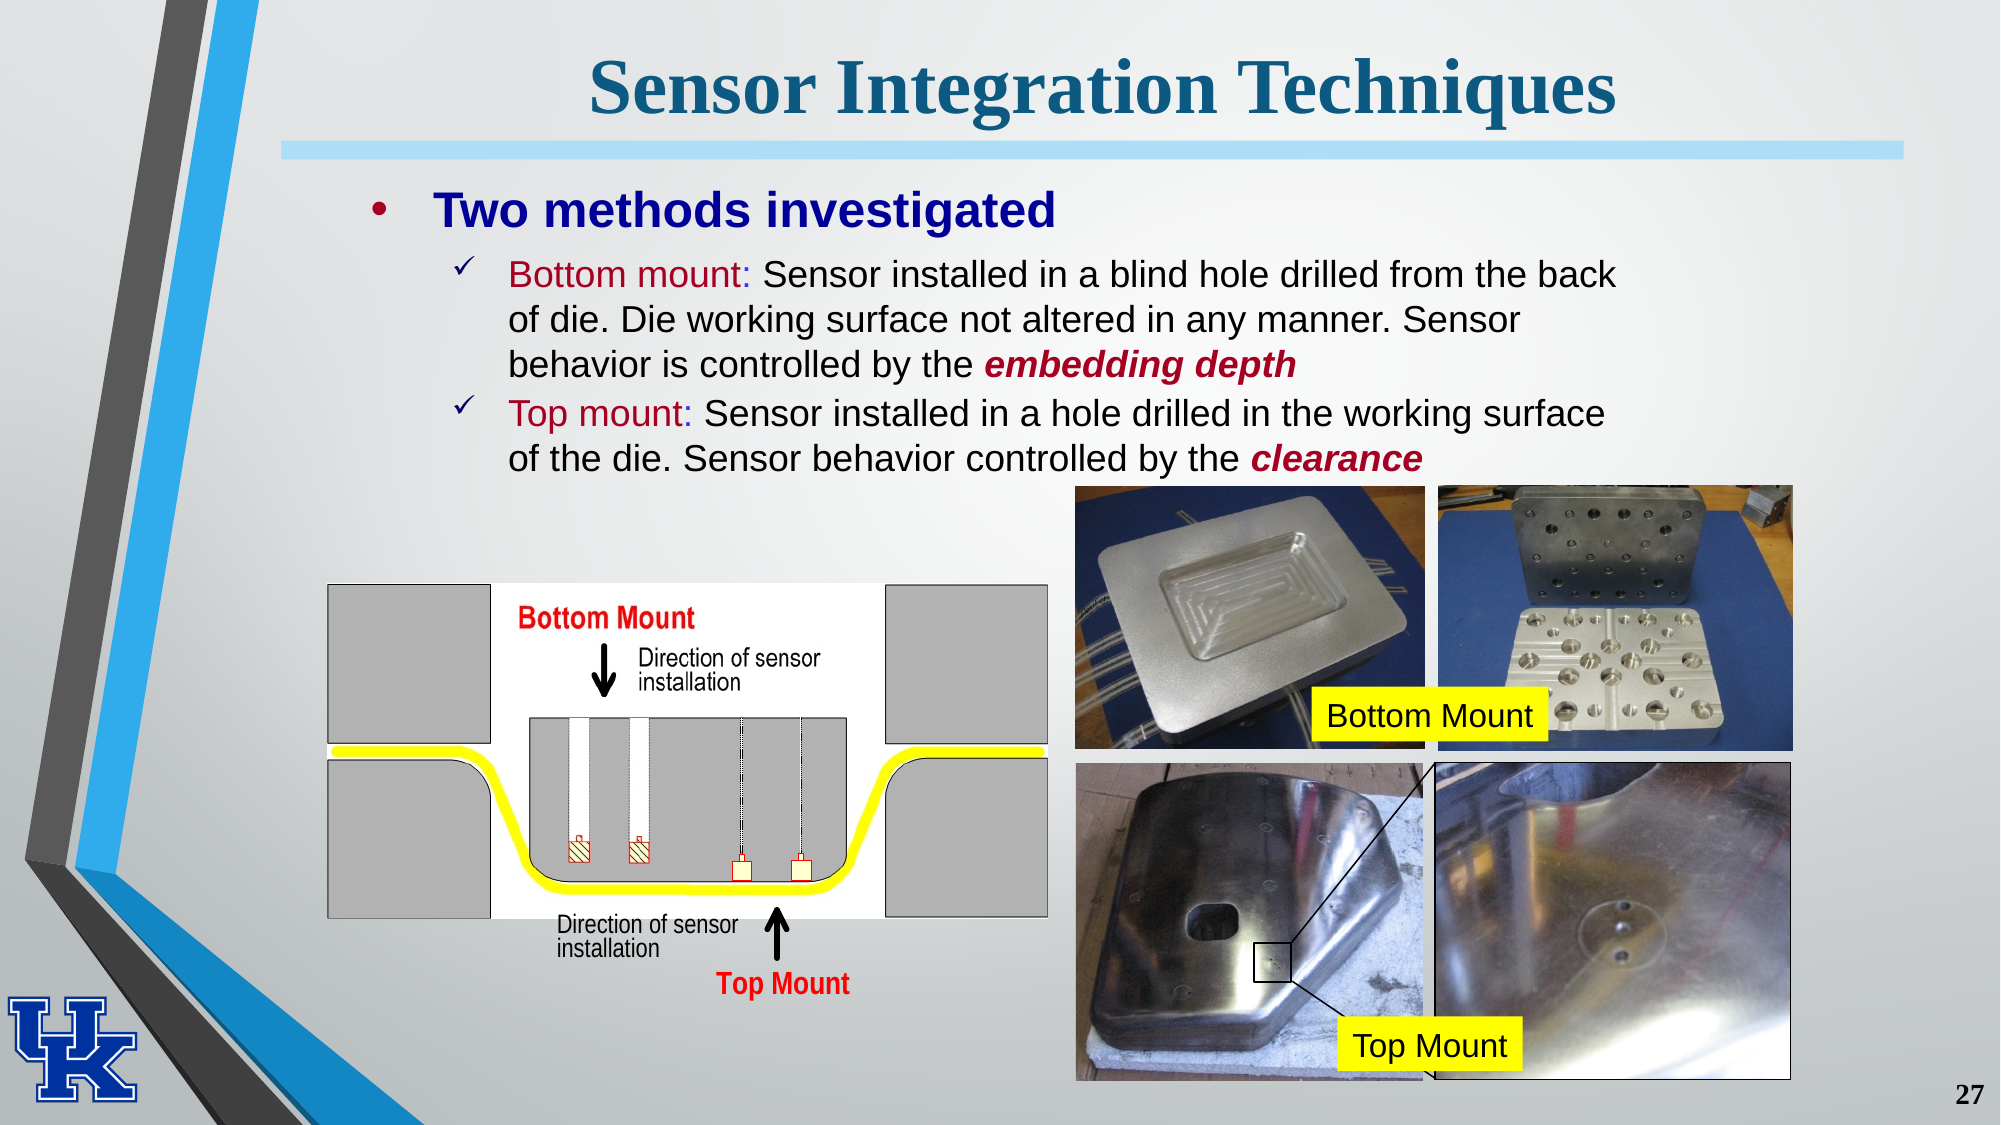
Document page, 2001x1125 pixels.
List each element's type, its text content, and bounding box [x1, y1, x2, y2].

slide_number 27 [1909, 1062, 2000, 1123]
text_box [1291, 980, 1437, 1080]
picture [326, 583, 1049, 1008]
picture [1075, 486, 1425, 749]
picture [1437, 484, 1793, 751]
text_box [1273, 780, 1454, 925]
text_box Bottom Mount [1425, 686, 1437, 742]
text_box Two methods investigated Bottom mount: Sensor installed in a blind hole drilled from the back of die. Die working surface not altered in any manner. Sensor behavior is controlled by the embedding depth Top mount: Sensor installed in a hole drilled in the working surface of the die. Sensor behavior controlled by the clearance [355, 170, 1645, 476]
title Sensor Integration Techniques [281, 31, 1925, 133]
picture [7, 996, 138, 1103]
picture [1075, 763, 1423, 1081]
picture [1435, 763, 1791, 1080]
